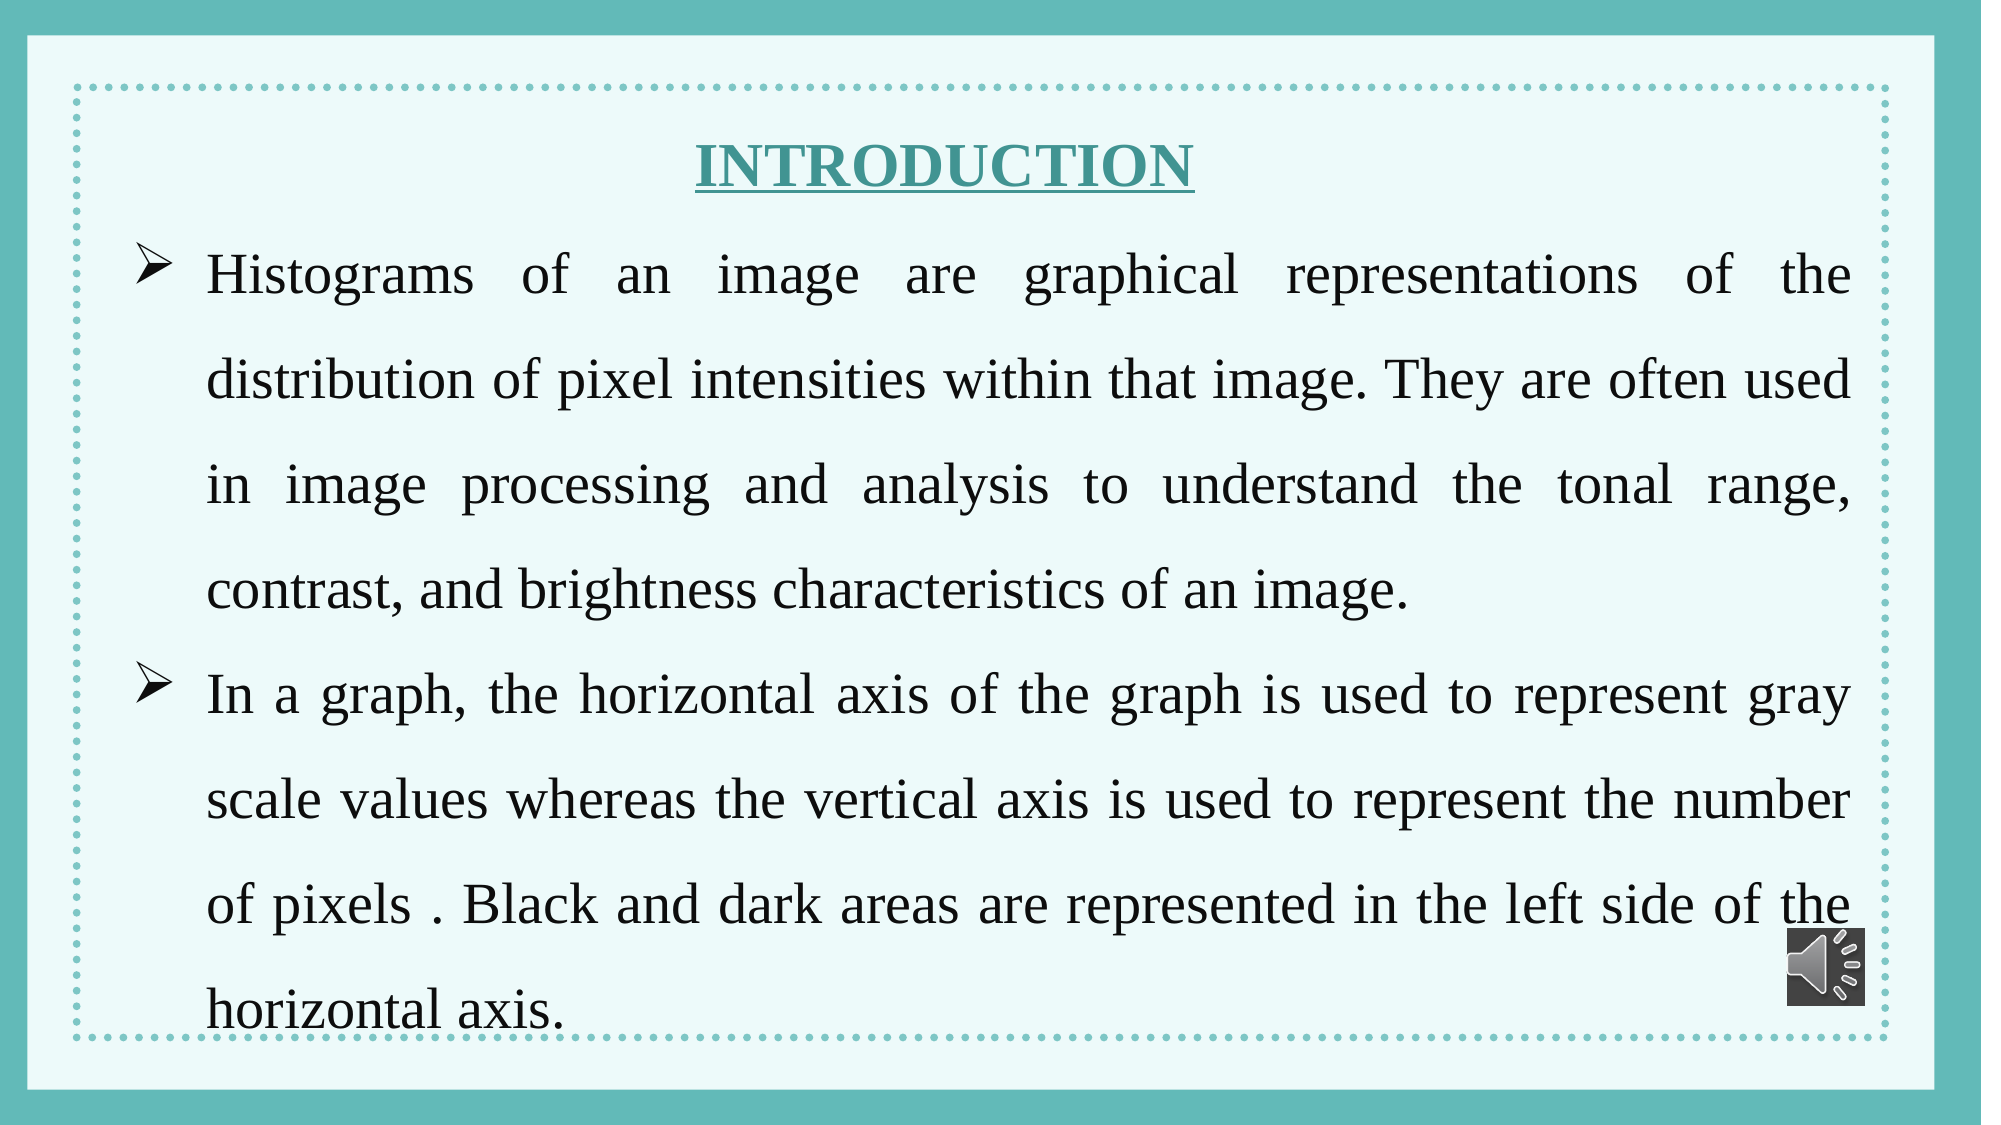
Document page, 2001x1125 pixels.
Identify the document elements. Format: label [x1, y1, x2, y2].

picture [1785, 926, 1866, 1007]
text_box [0, 0, 1981, 1125]
